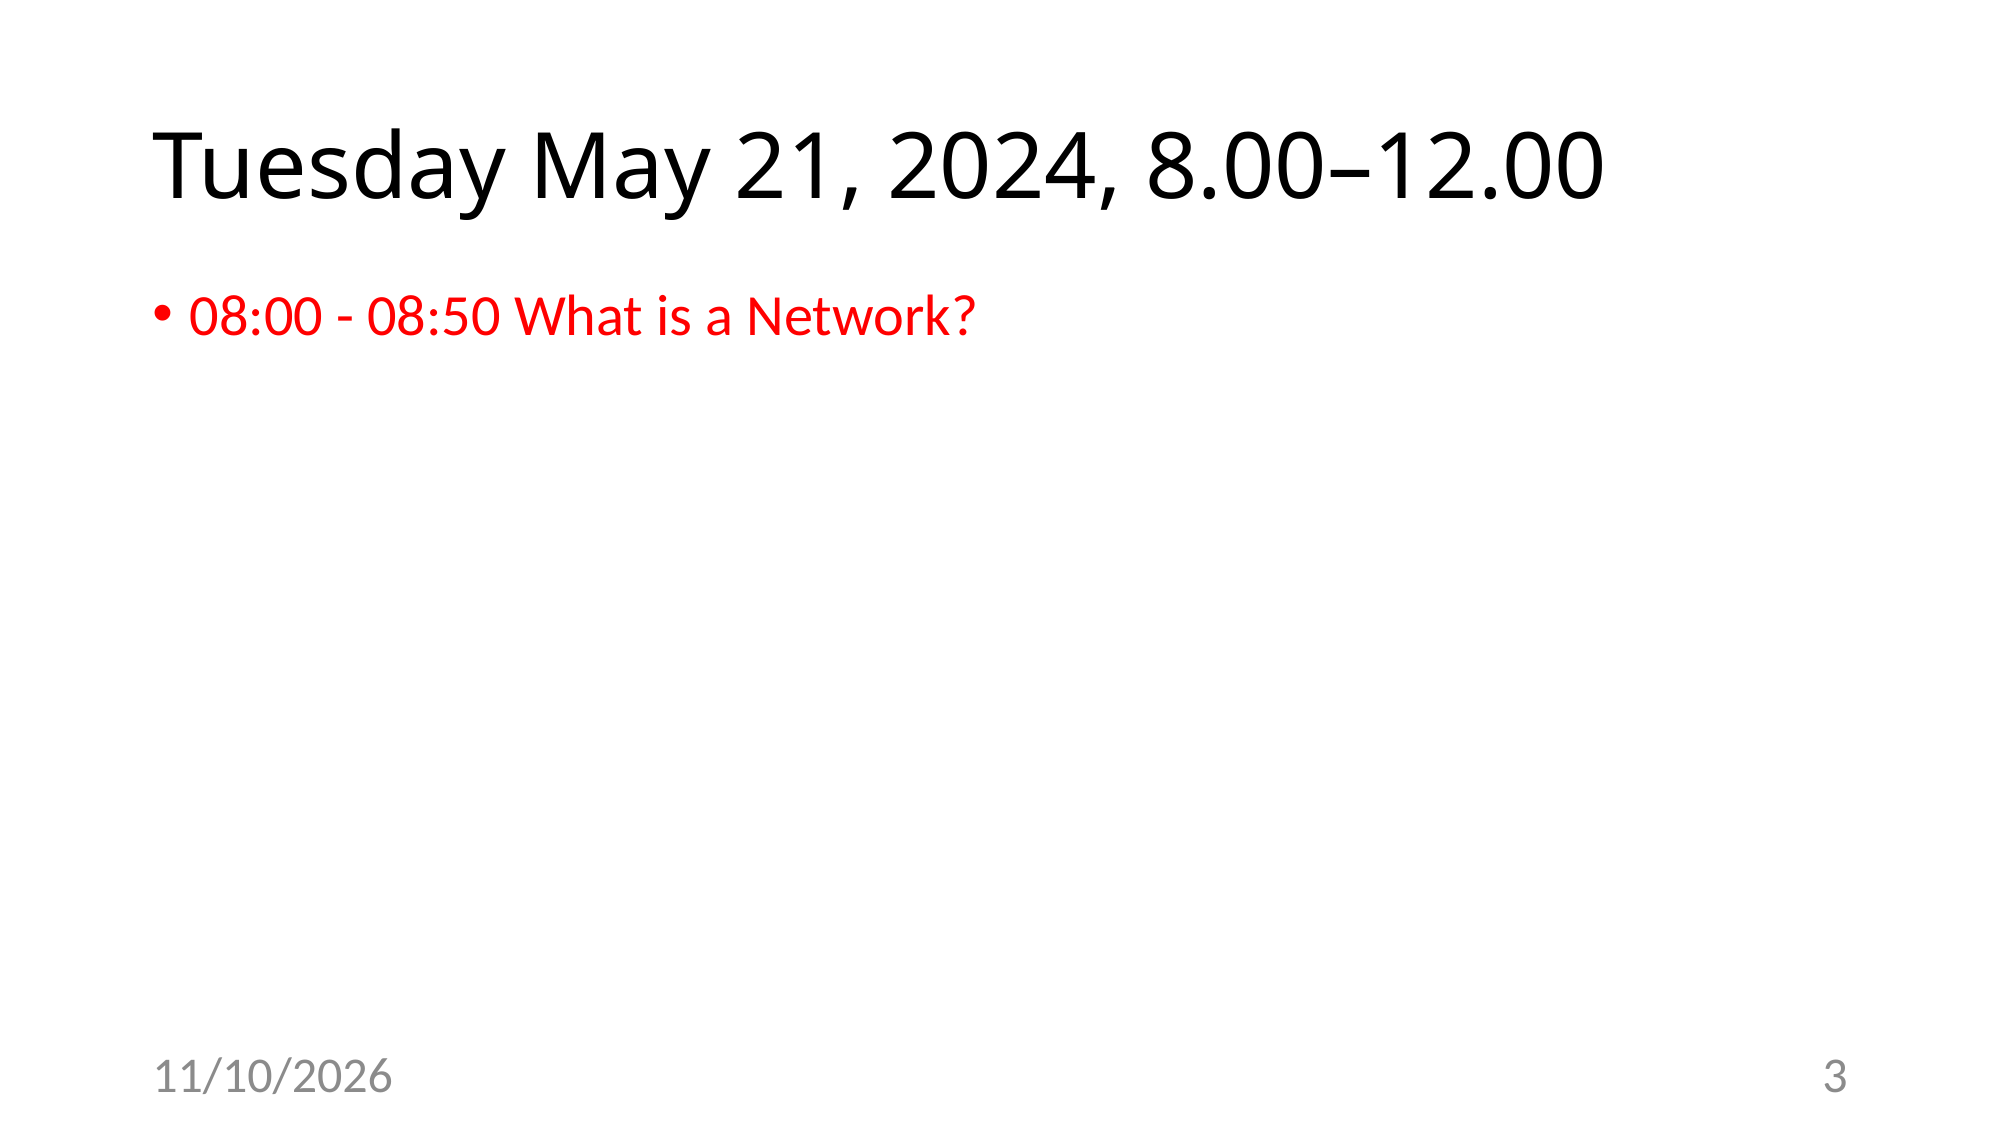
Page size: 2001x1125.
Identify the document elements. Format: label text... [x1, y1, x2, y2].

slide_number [137, 1042, 588, 1103]
slide_number 3 [1412, 1042, 1863, 1103]
title Tuesday May 21, 2024, 8.00–12.00 [137, 59, 1863, 277]
list 08:00 - 08:50 What is a Network? [137, 277, 1863, 992]
